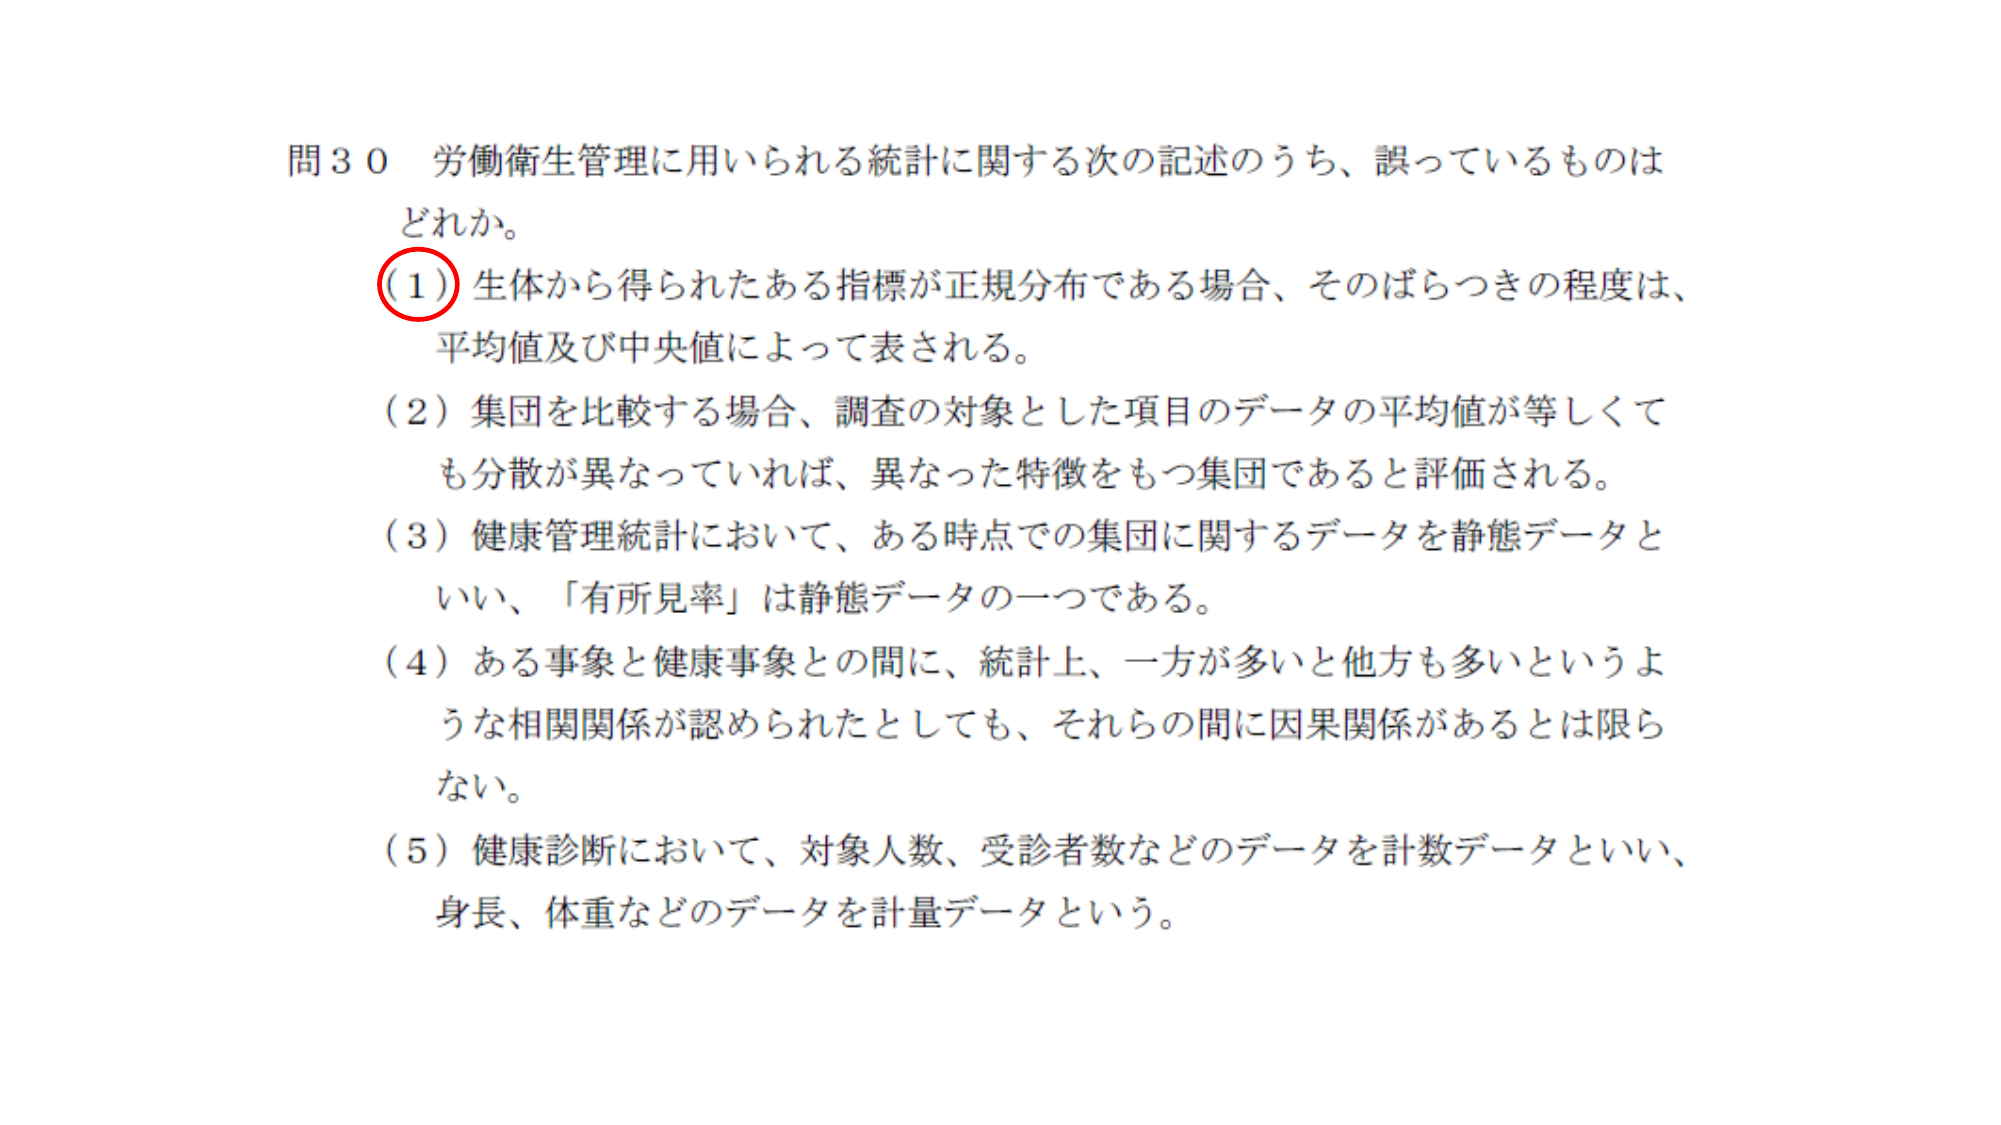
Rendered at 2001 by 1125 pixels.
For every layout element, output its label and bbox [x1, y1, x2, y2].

picture [240, 108, 1721, 971]
